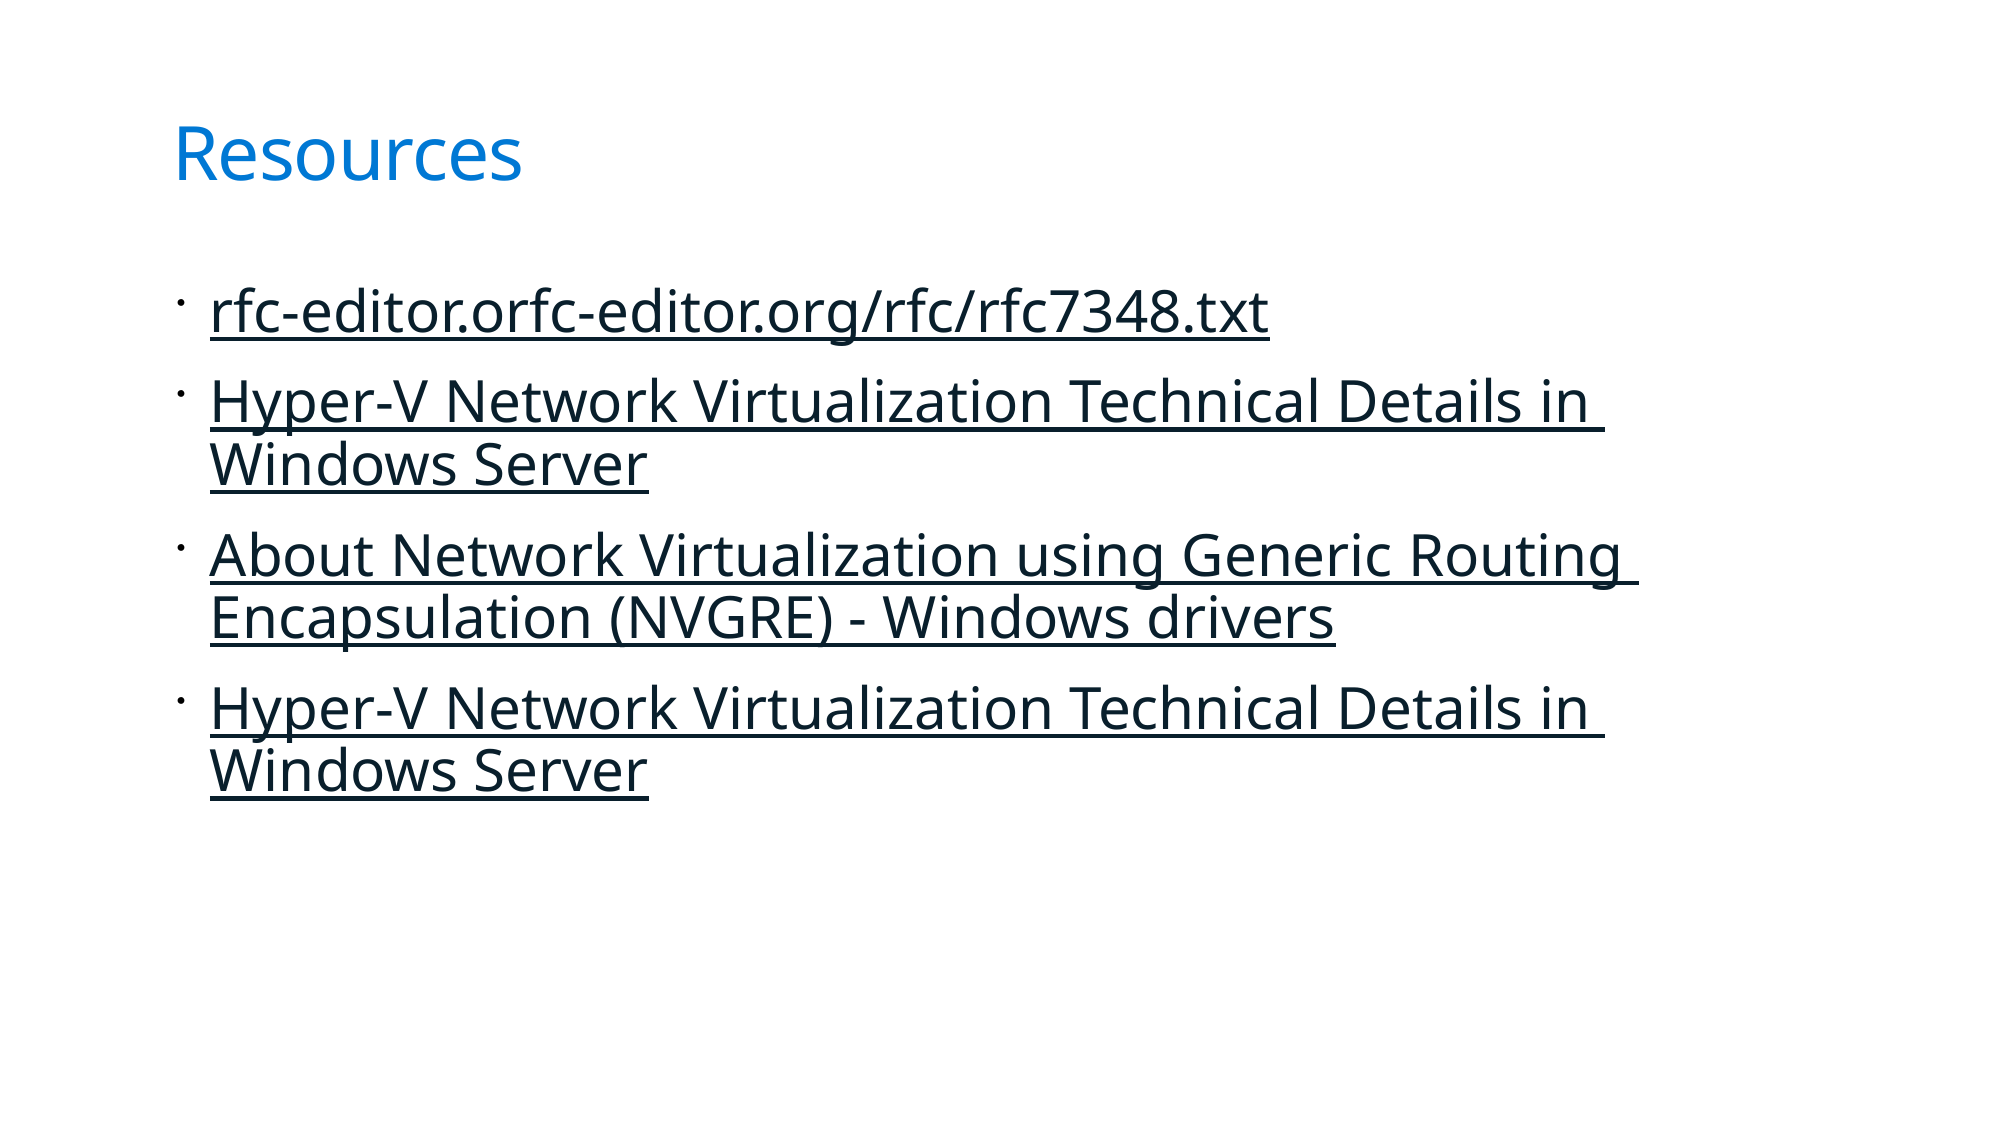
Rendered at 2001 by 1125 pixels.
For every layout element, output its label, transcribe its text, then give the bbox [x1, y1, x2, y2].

title Resources [172, 99, 1085, 269]
list rfc-editor.orfc-editor.org/rfc/rfc7348.txt Hyper-V Network Virtualization Technical Details in Windows Server About Network Virtualization using Generic Routing Encapsulation (NVGRE) - Windows drivers Hyper-V Network Virtualization Technical Details in Windows Server [172, 269, 1649, 1026]
